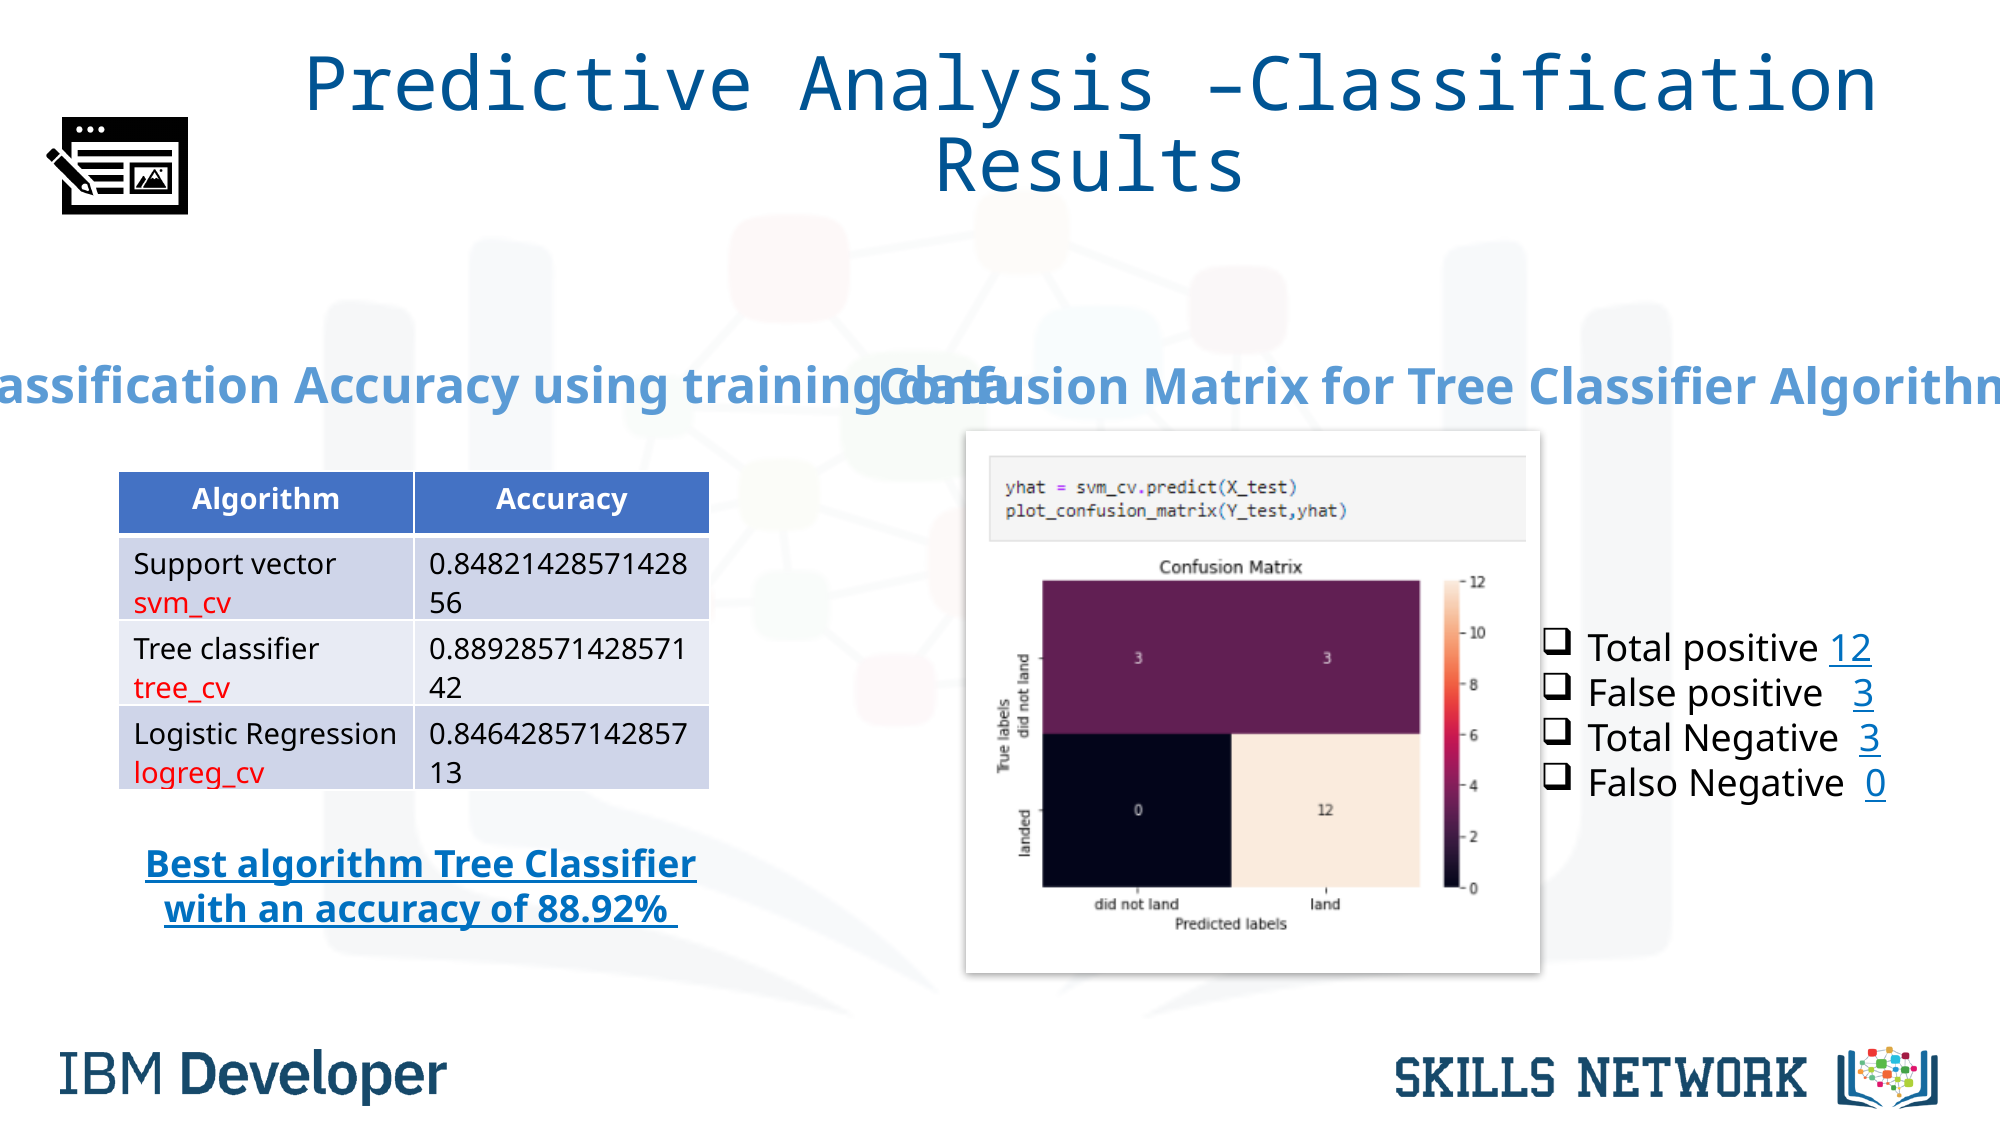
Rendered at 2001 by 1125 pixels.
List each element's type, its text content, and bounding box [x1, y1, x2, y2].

text_box Predictive Analysis –Classification Results [261, 38, 1920, 279]
picture [43, 90, 194, 241]
table_cell Logistic Regression logreg_cv [119, 706, 413, 789]
text_box Classification Accuracy using training data [0, 345, 1027, 421]
table_cell 0.8892857142857142 [415, 621, 709, 704]
picture [1390, 1045, 1945, 1111]
table_header Accuracy [415, 472, 709, 533]
table_cell 0.8482142857142856 [415, 538, 709, 619]
picture [980, 445, 1526, 958]
table_cell 0.8464285714285713 [415, 706, 709, 789]
picture [55, 1045, 459, 1108]
text_box Confusion Matrix for Tree Classifier Algorithm [863, 347, 2000, 423]
table_cell Tree classifier tree_cv [119, 621, 413, 704]
table_cell Support vector svm_cv [119, 538, 413, 619]
text_box Best algorithm Tree Classifier with an accuracy of 88.92% [118, 832, 724, 938]
table_header Algorithm [119, 472, 413, 533]
text_box Total positive 12 False positive 3 Total Negative 3 Falso Negative 0 [1525, 616, 1920, 1082]
